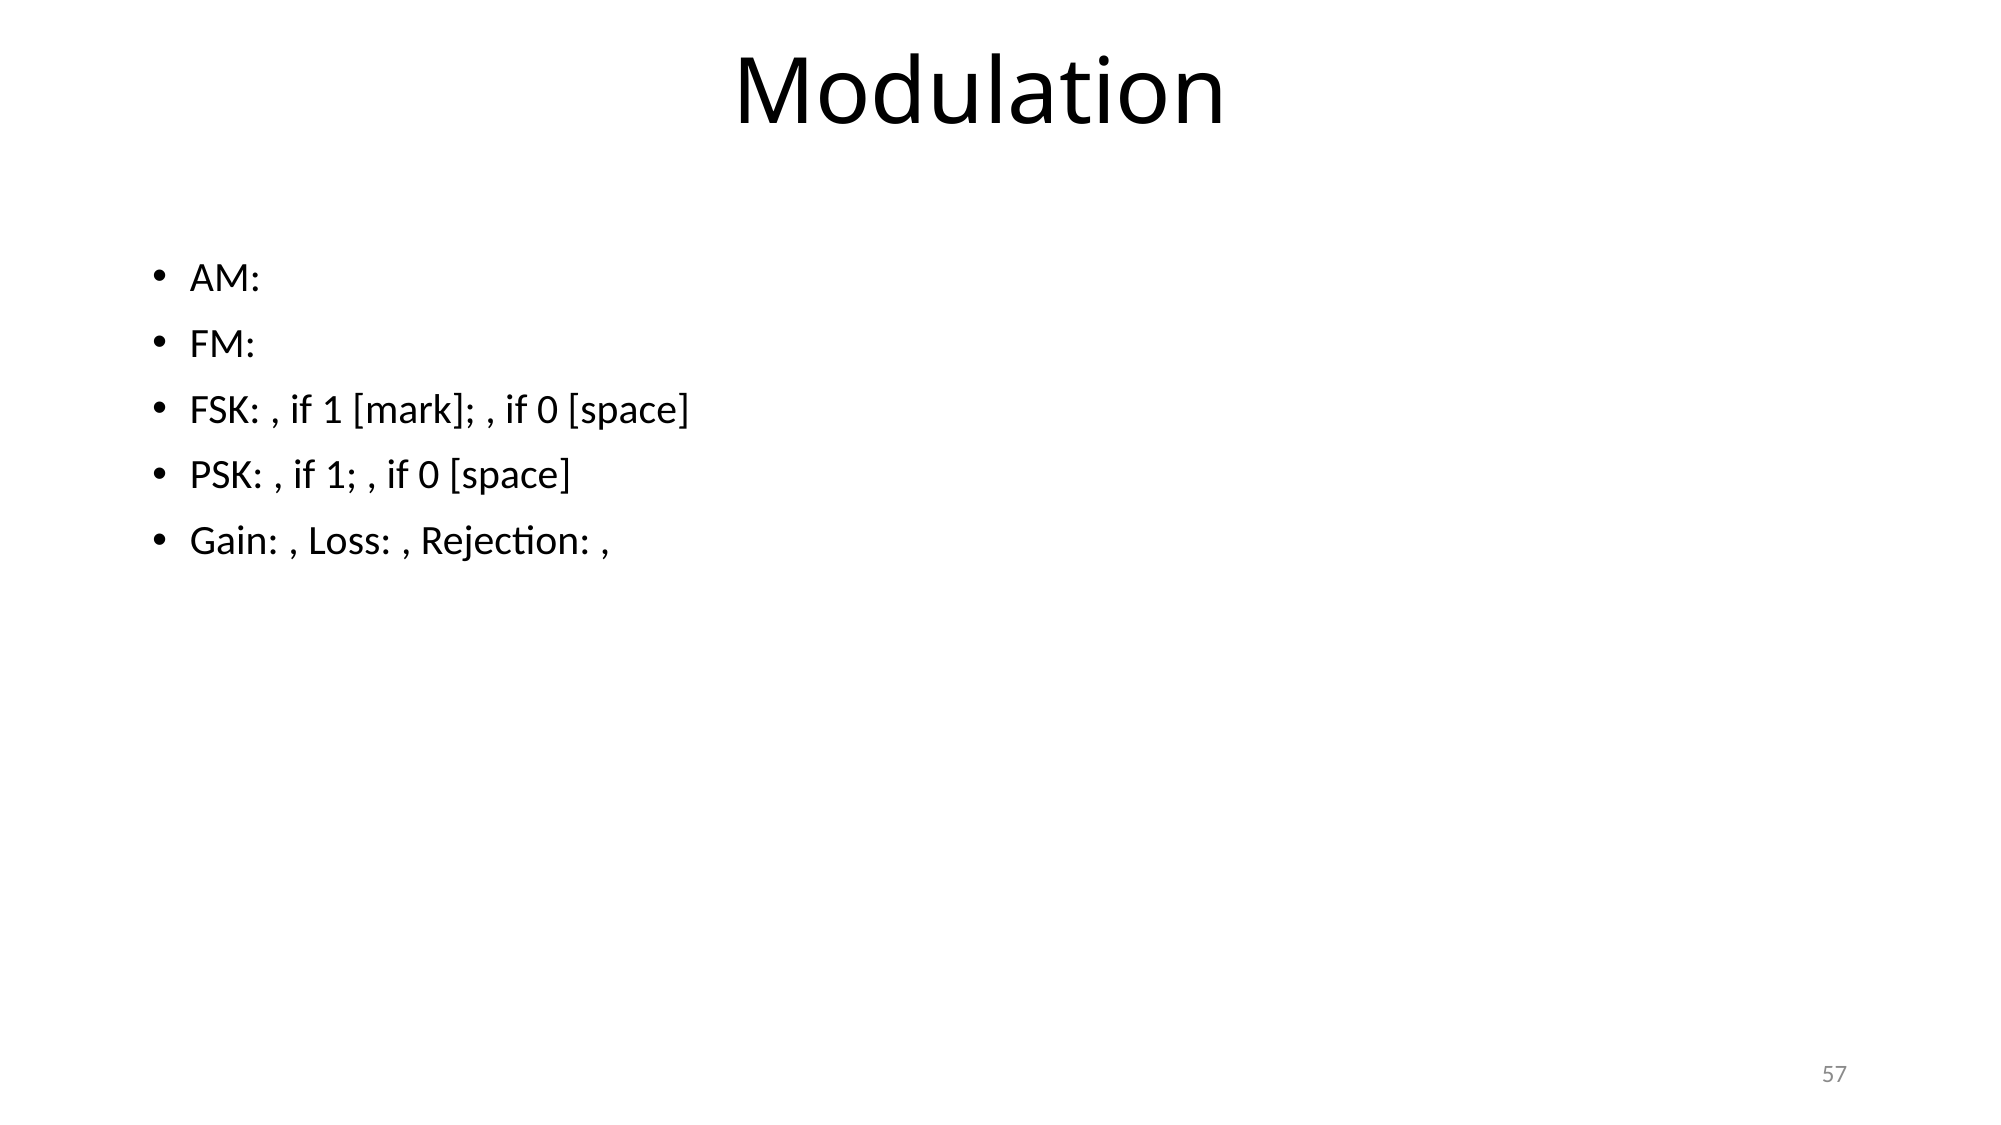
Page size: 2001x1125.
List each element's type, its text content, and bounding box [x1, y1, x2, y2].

slide_number 57 [1412, 1042, 1863, 1103]
title Modulation [117, 22, 1843, 165]
